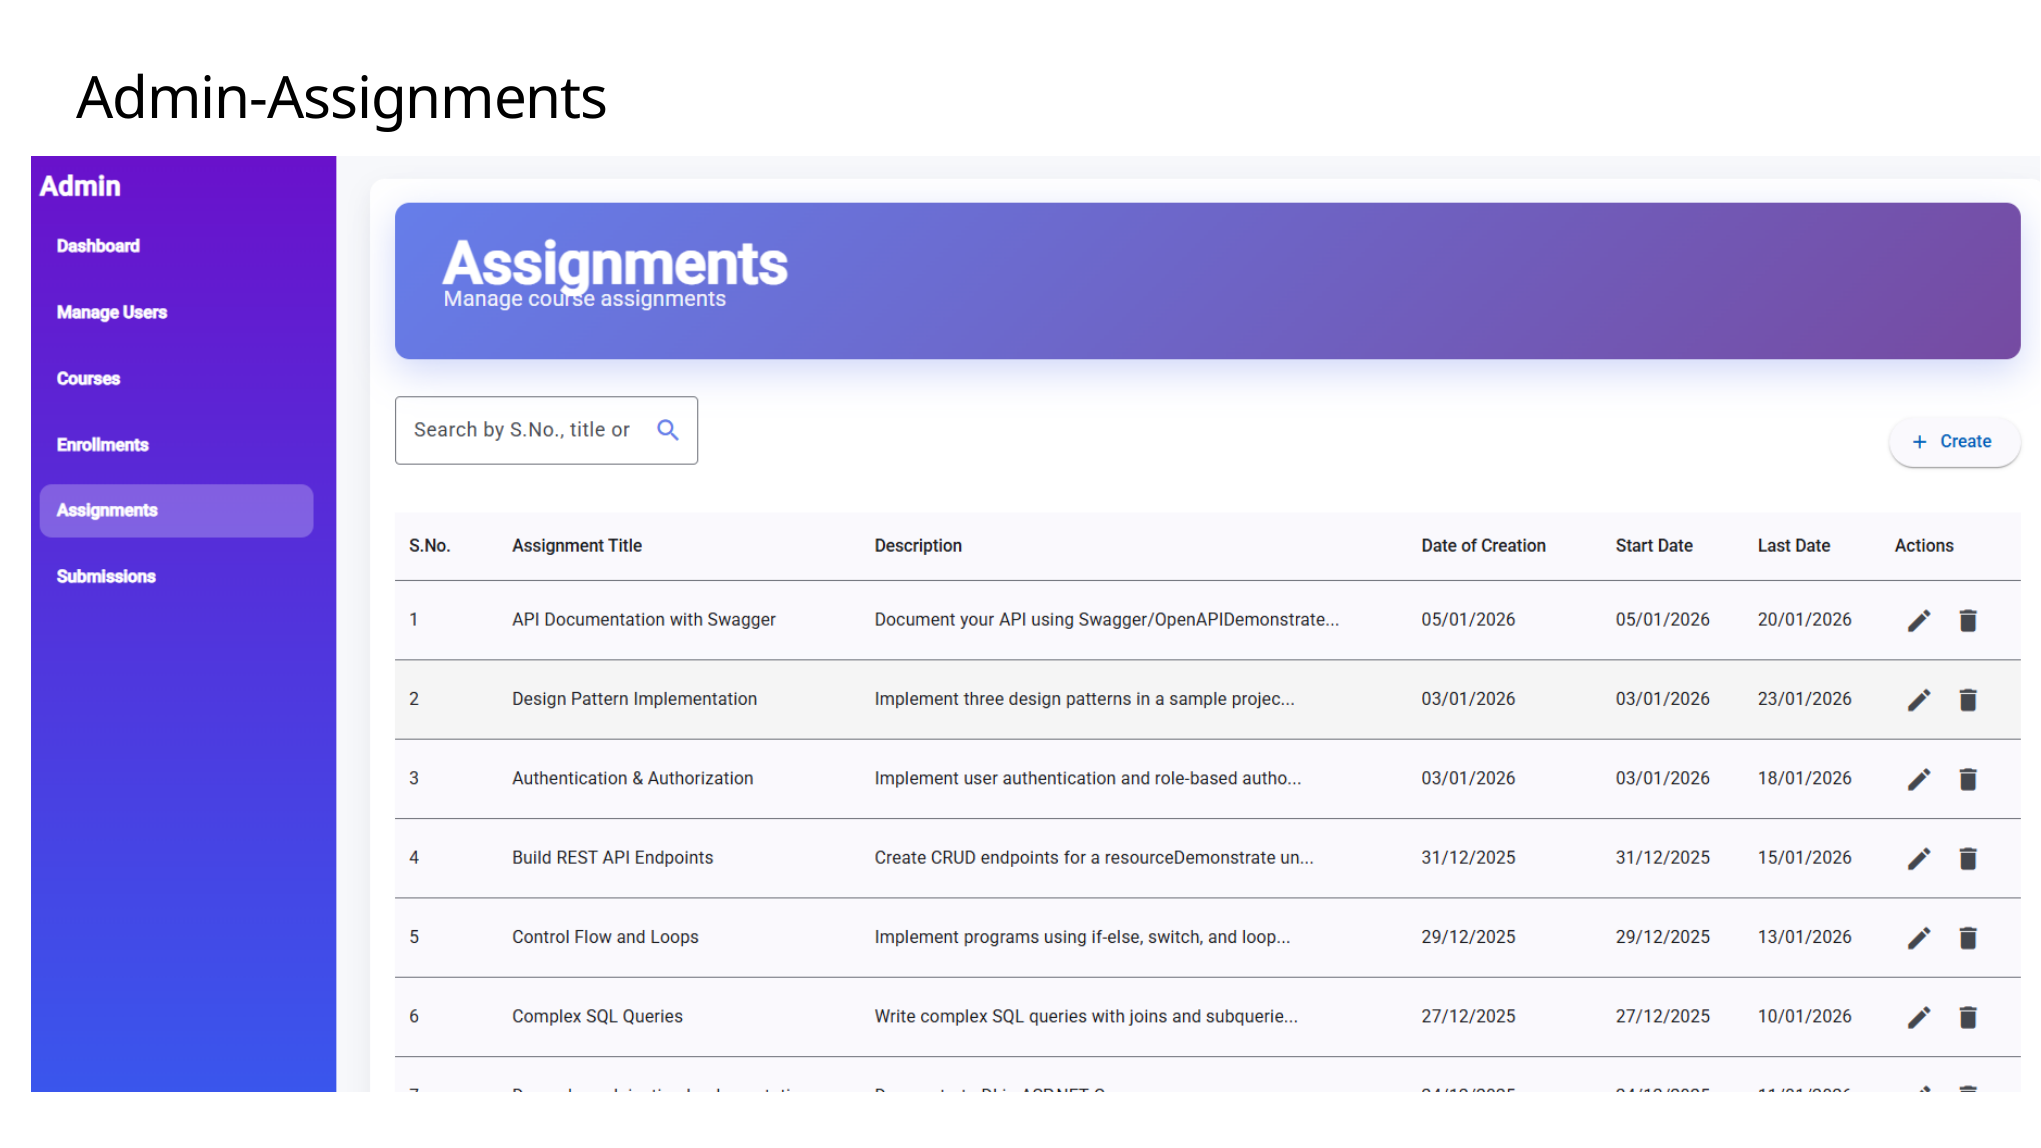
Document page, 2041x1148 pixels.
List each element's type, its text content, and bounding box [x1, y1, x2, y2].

picture [31, 156, 2041, 1093]
title Admin-Assignments [76, 63, 1969, 131]
